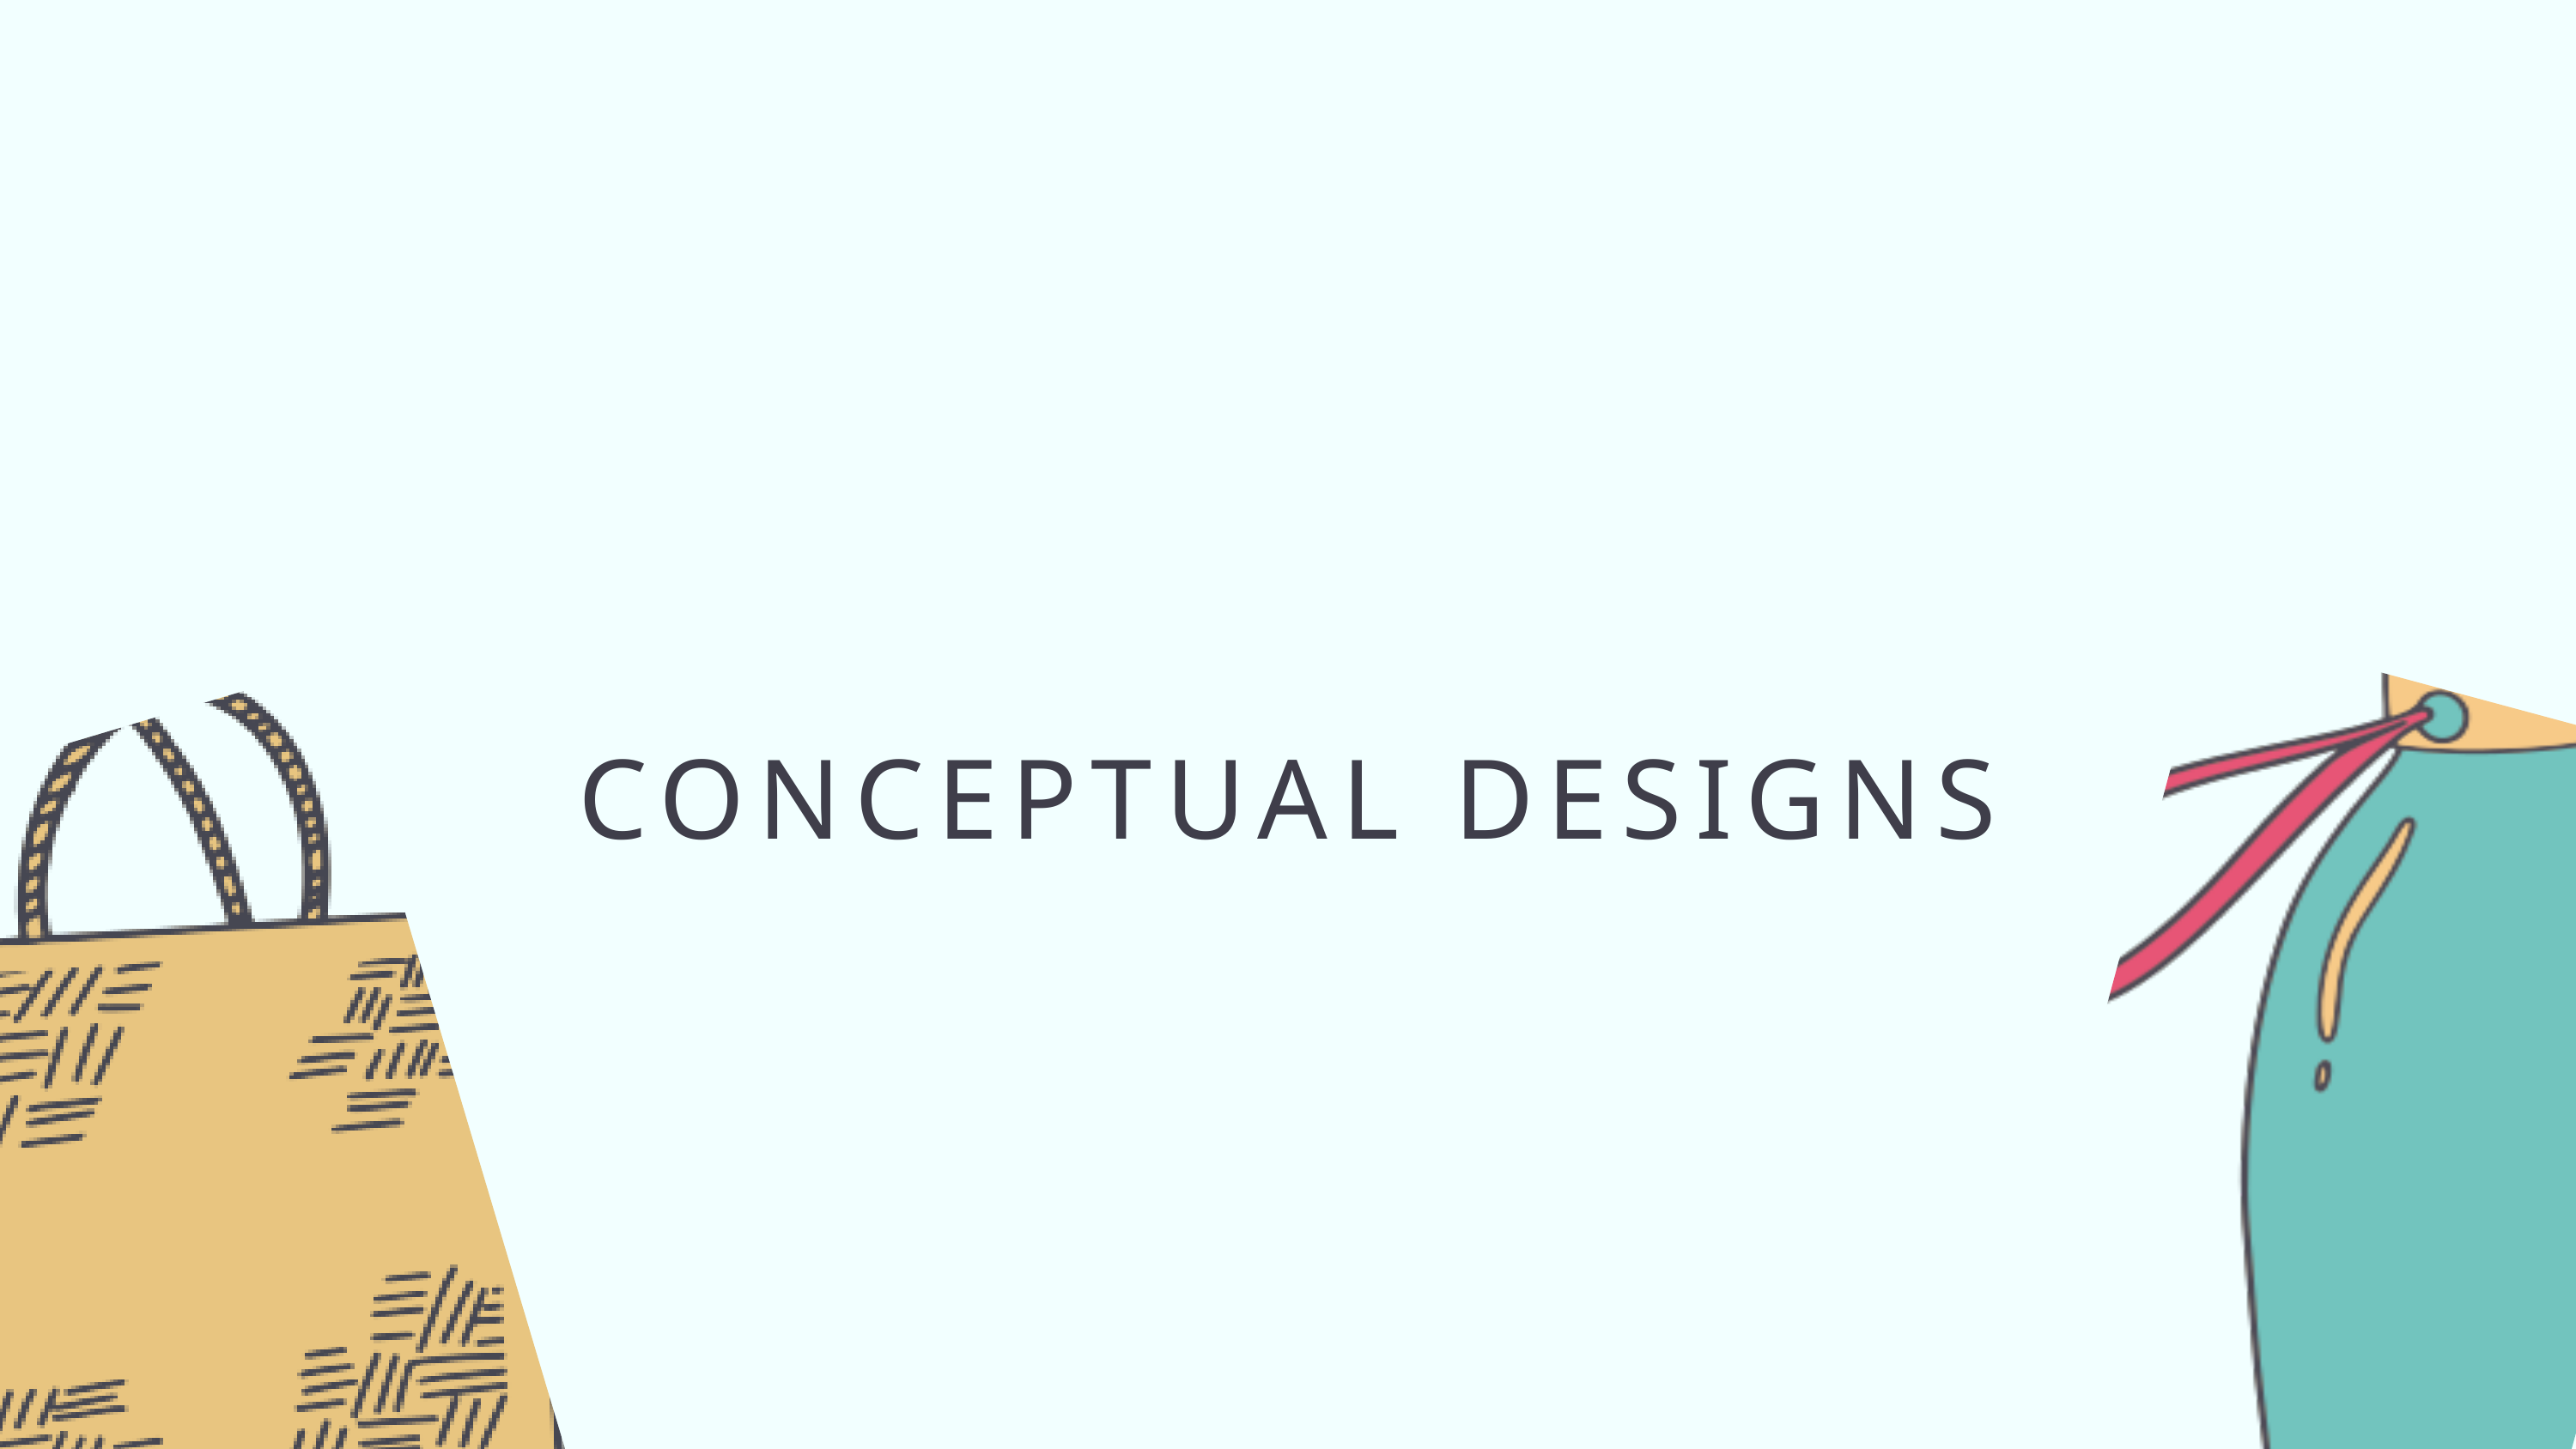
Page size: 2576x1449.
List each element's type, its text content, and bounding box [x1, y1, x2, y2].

text_box [1987, 626, 2576, 1449]
text_box [0, 664, 566, 1449]
text_box CONCEPTUAL DESIGNS [478, 706, 2098, 861]
